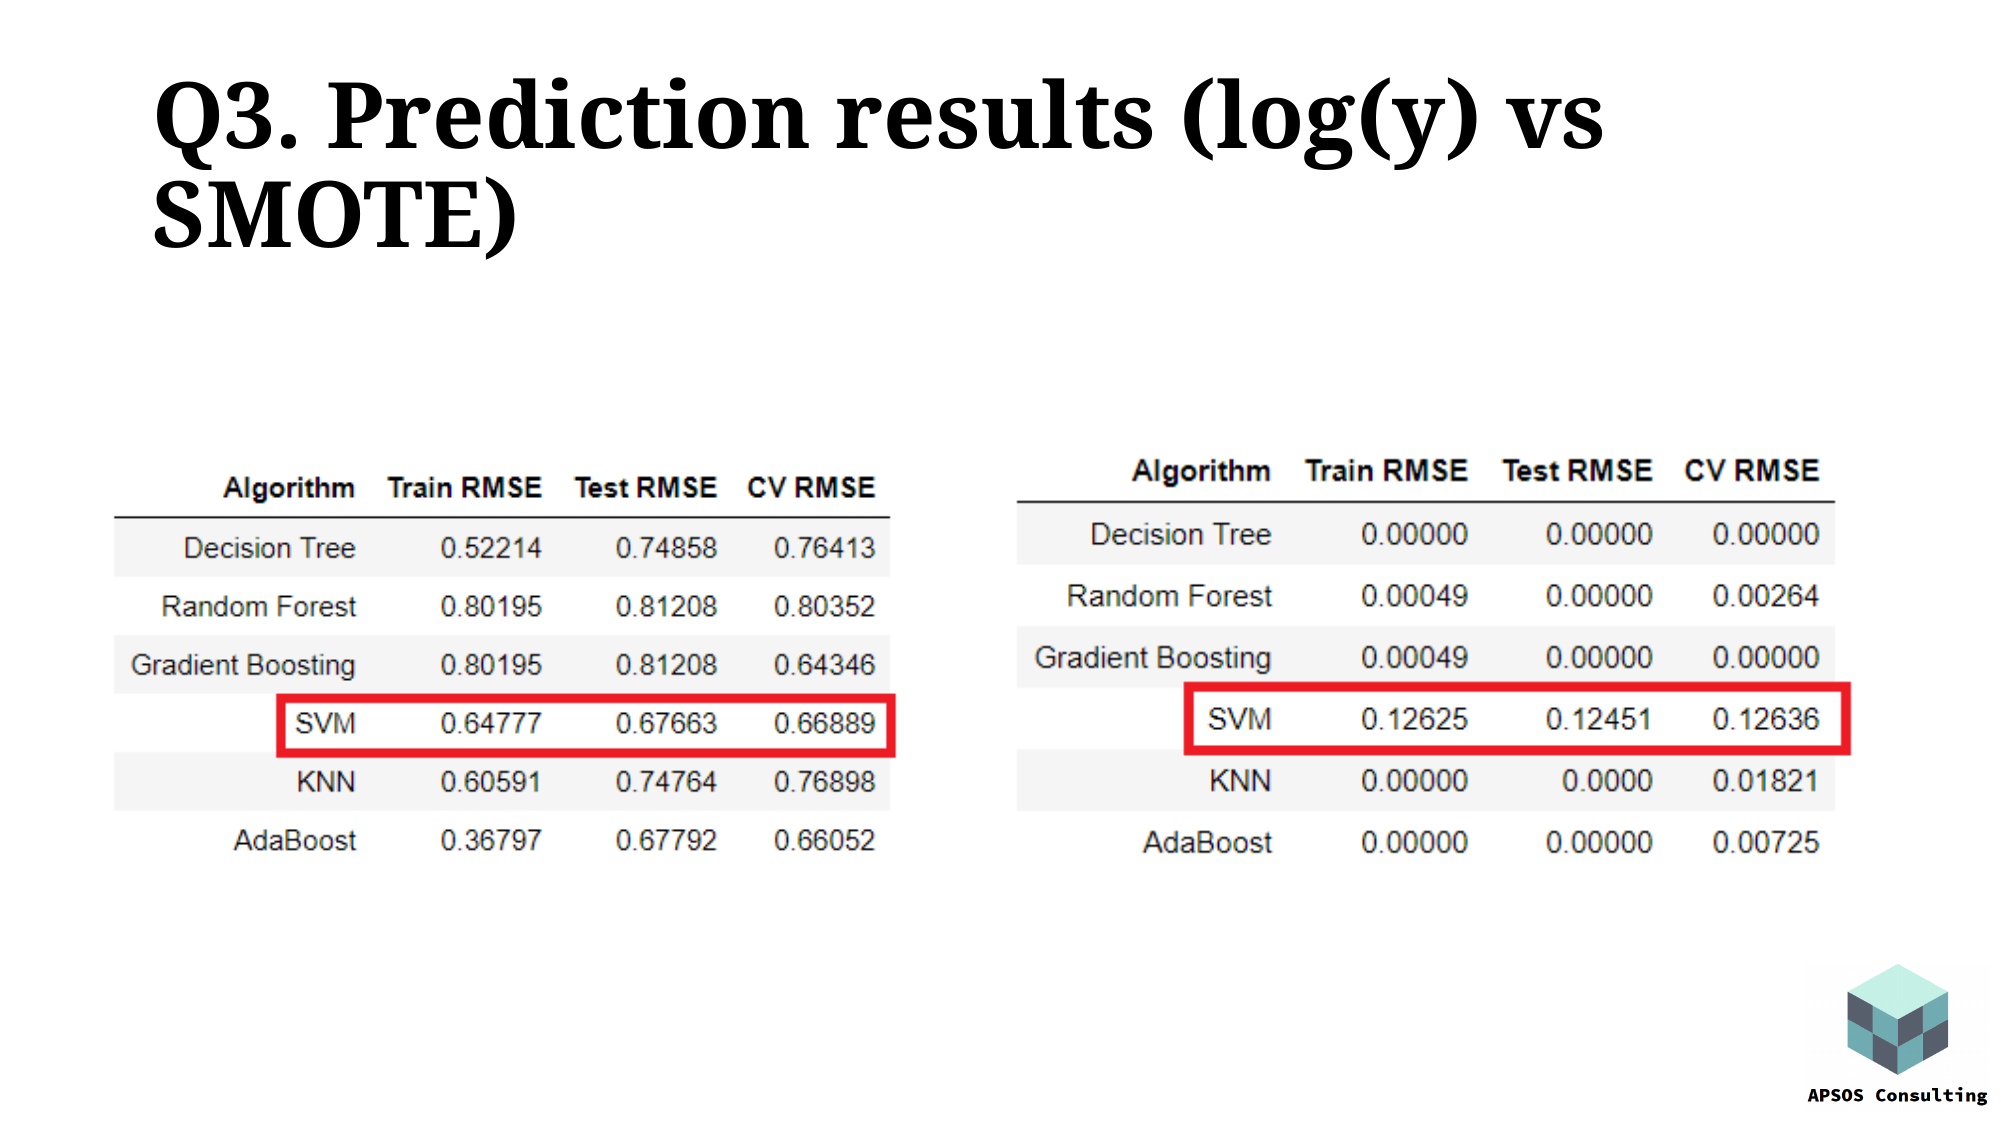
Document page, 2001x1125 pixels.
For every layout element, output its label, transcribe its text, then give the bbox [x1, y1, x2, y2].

picture [76, 399, 1909, 901]
title Q3. Prediction results (log(y) vs SMOTE) [137, 59, 1863, 278]
picture [1802, 962, 1991, 1113]
